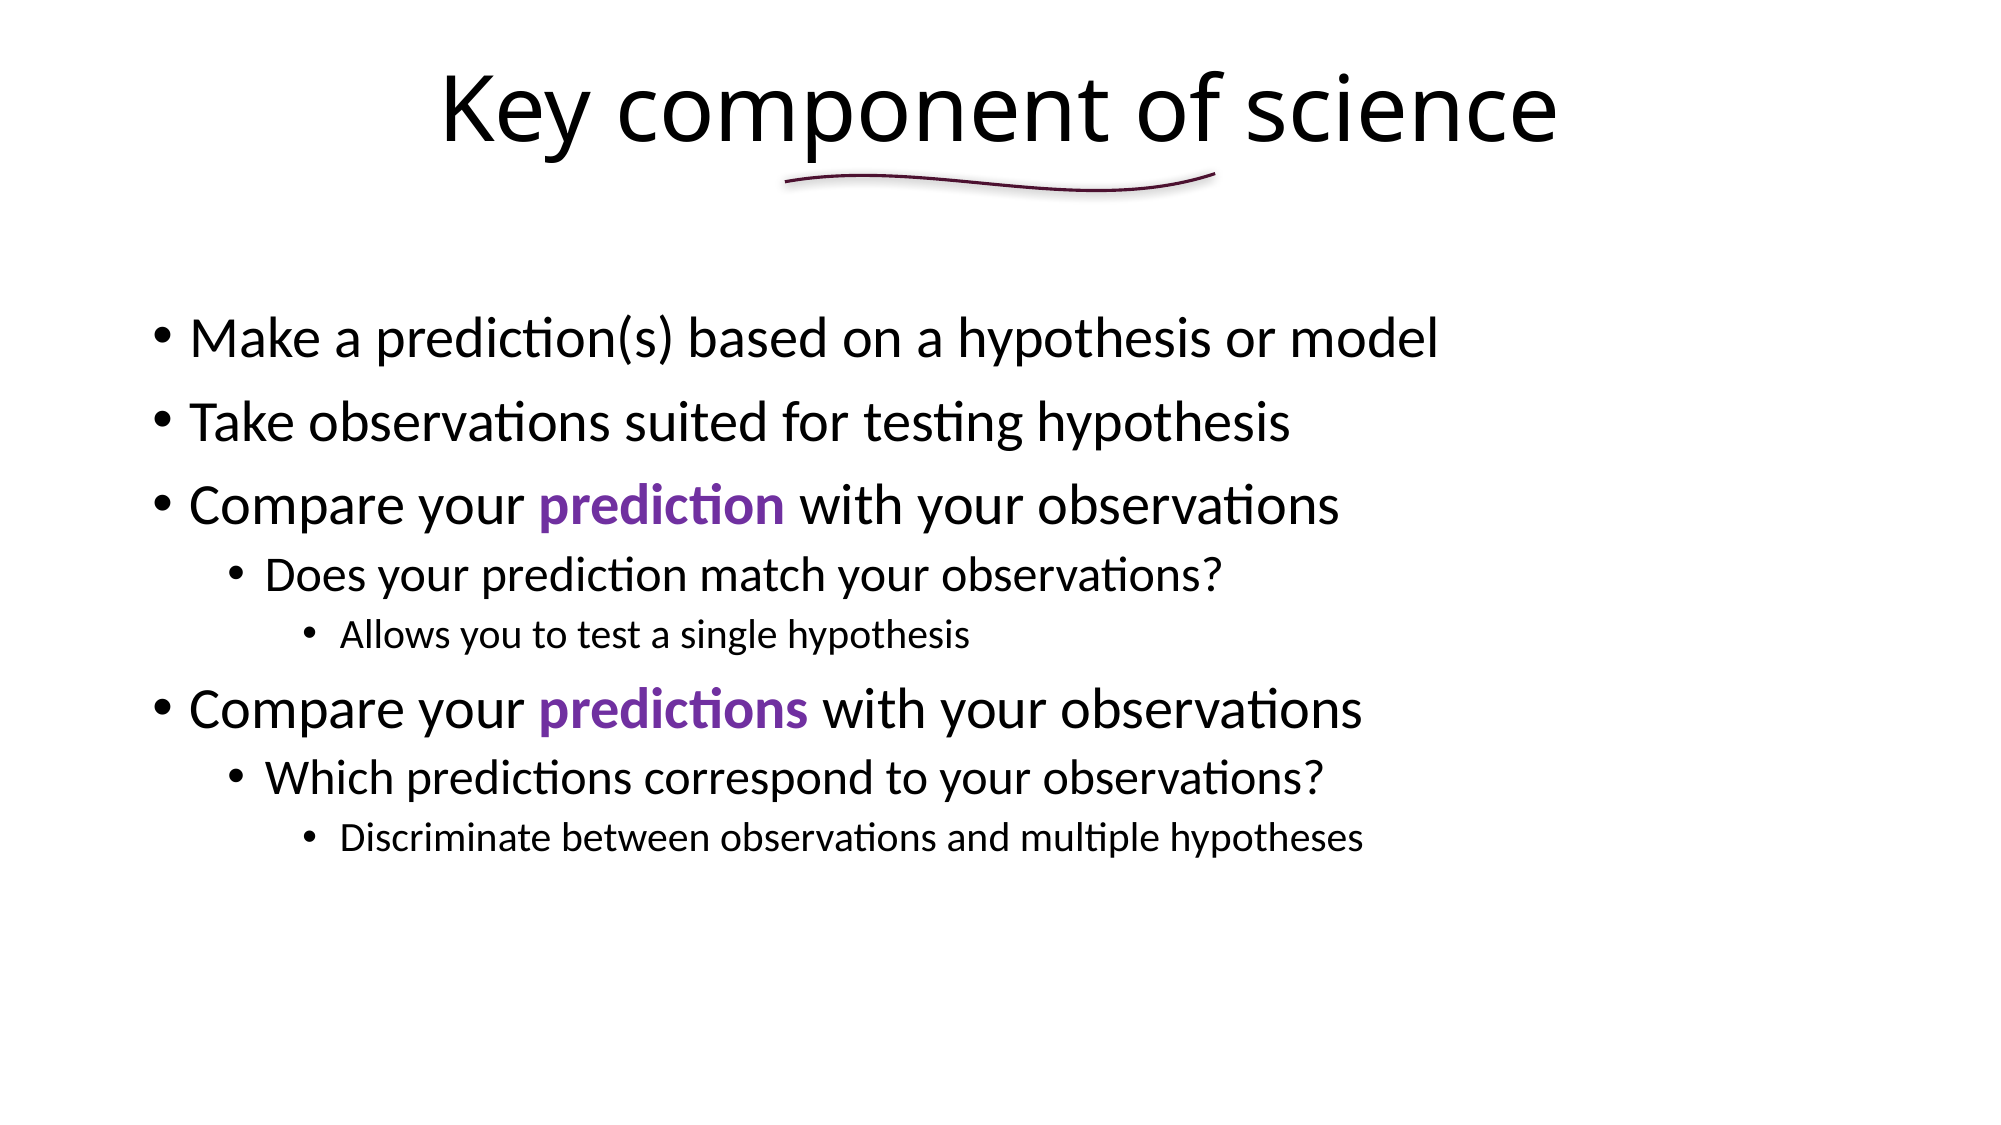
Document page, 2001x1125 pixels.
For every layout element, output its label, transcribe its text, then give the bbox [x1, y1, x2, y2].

text_box [784, 173, 1216, 191]
list Make a prediction(s) based on a hypothesis or model Take observations suited for testing hypothesis Compare your prediction with your observations Does your prediction match your observations? Allows you to test a single hypothesis Compare your predictions with your observations Which predictions correspond to your observations? Discriminate between observations and multiple hypotheses [137, 299, 1863, 1014]
title Key component of science [0, 3, 2000, 221]
